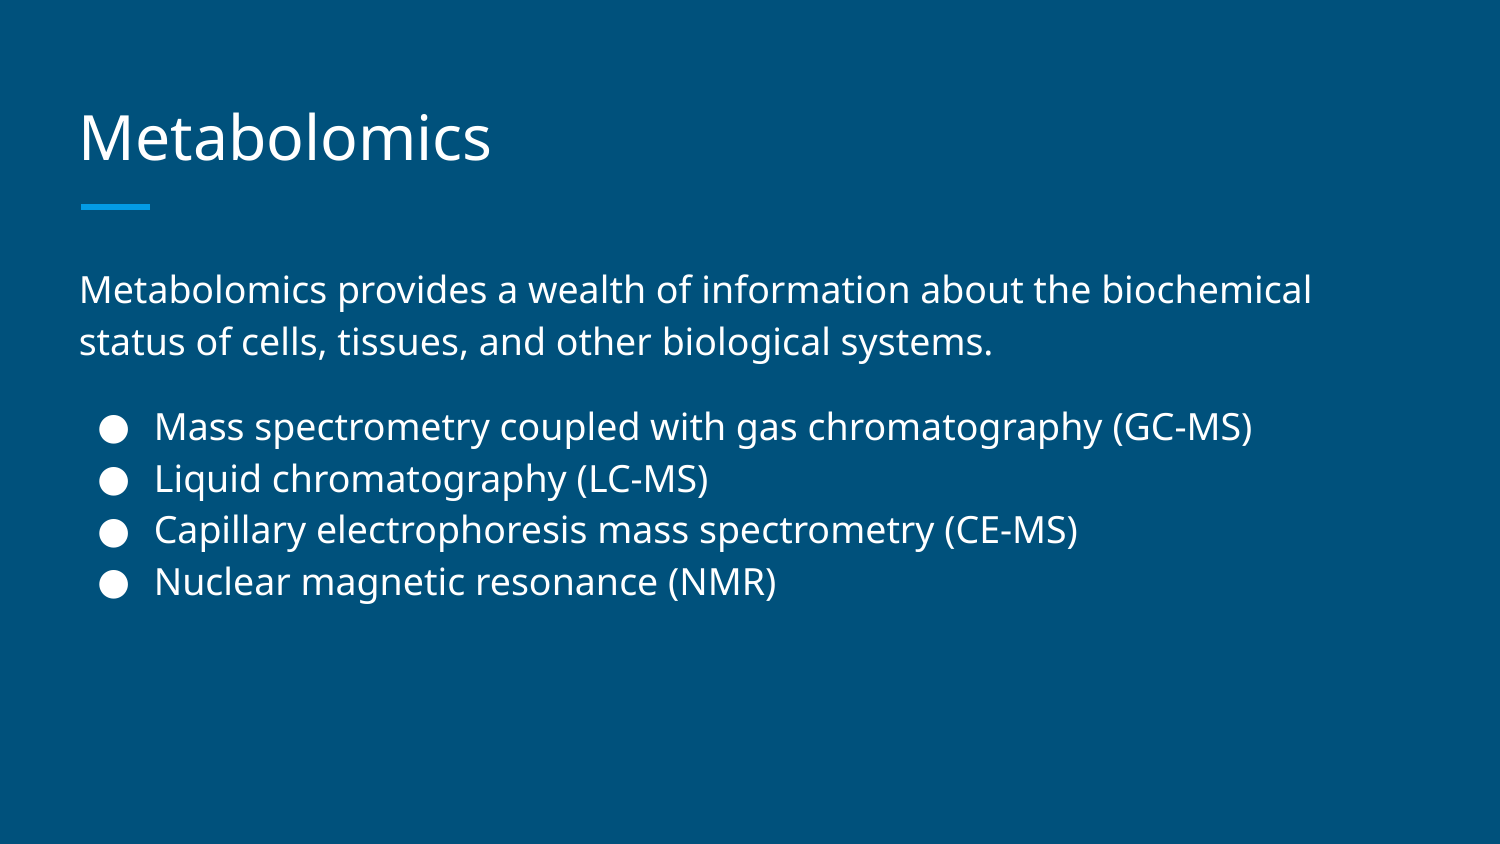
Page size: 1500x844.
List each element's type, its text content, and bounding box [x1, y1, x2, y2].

list Metabolomics provides a wealth of information about the biochemical status of cells, tissues, and other biological systems. Mass spectrometry coupled with gas chromatography (GC-MS) Liquid chromatography (LC-MS) Capillary electrophoresis mass spectrometry (CE-MS) Nuclear magnetic resonance (NMR) [63, 244, 1437, 750]
title Metabolomics [63, 75, 1437, 188]
